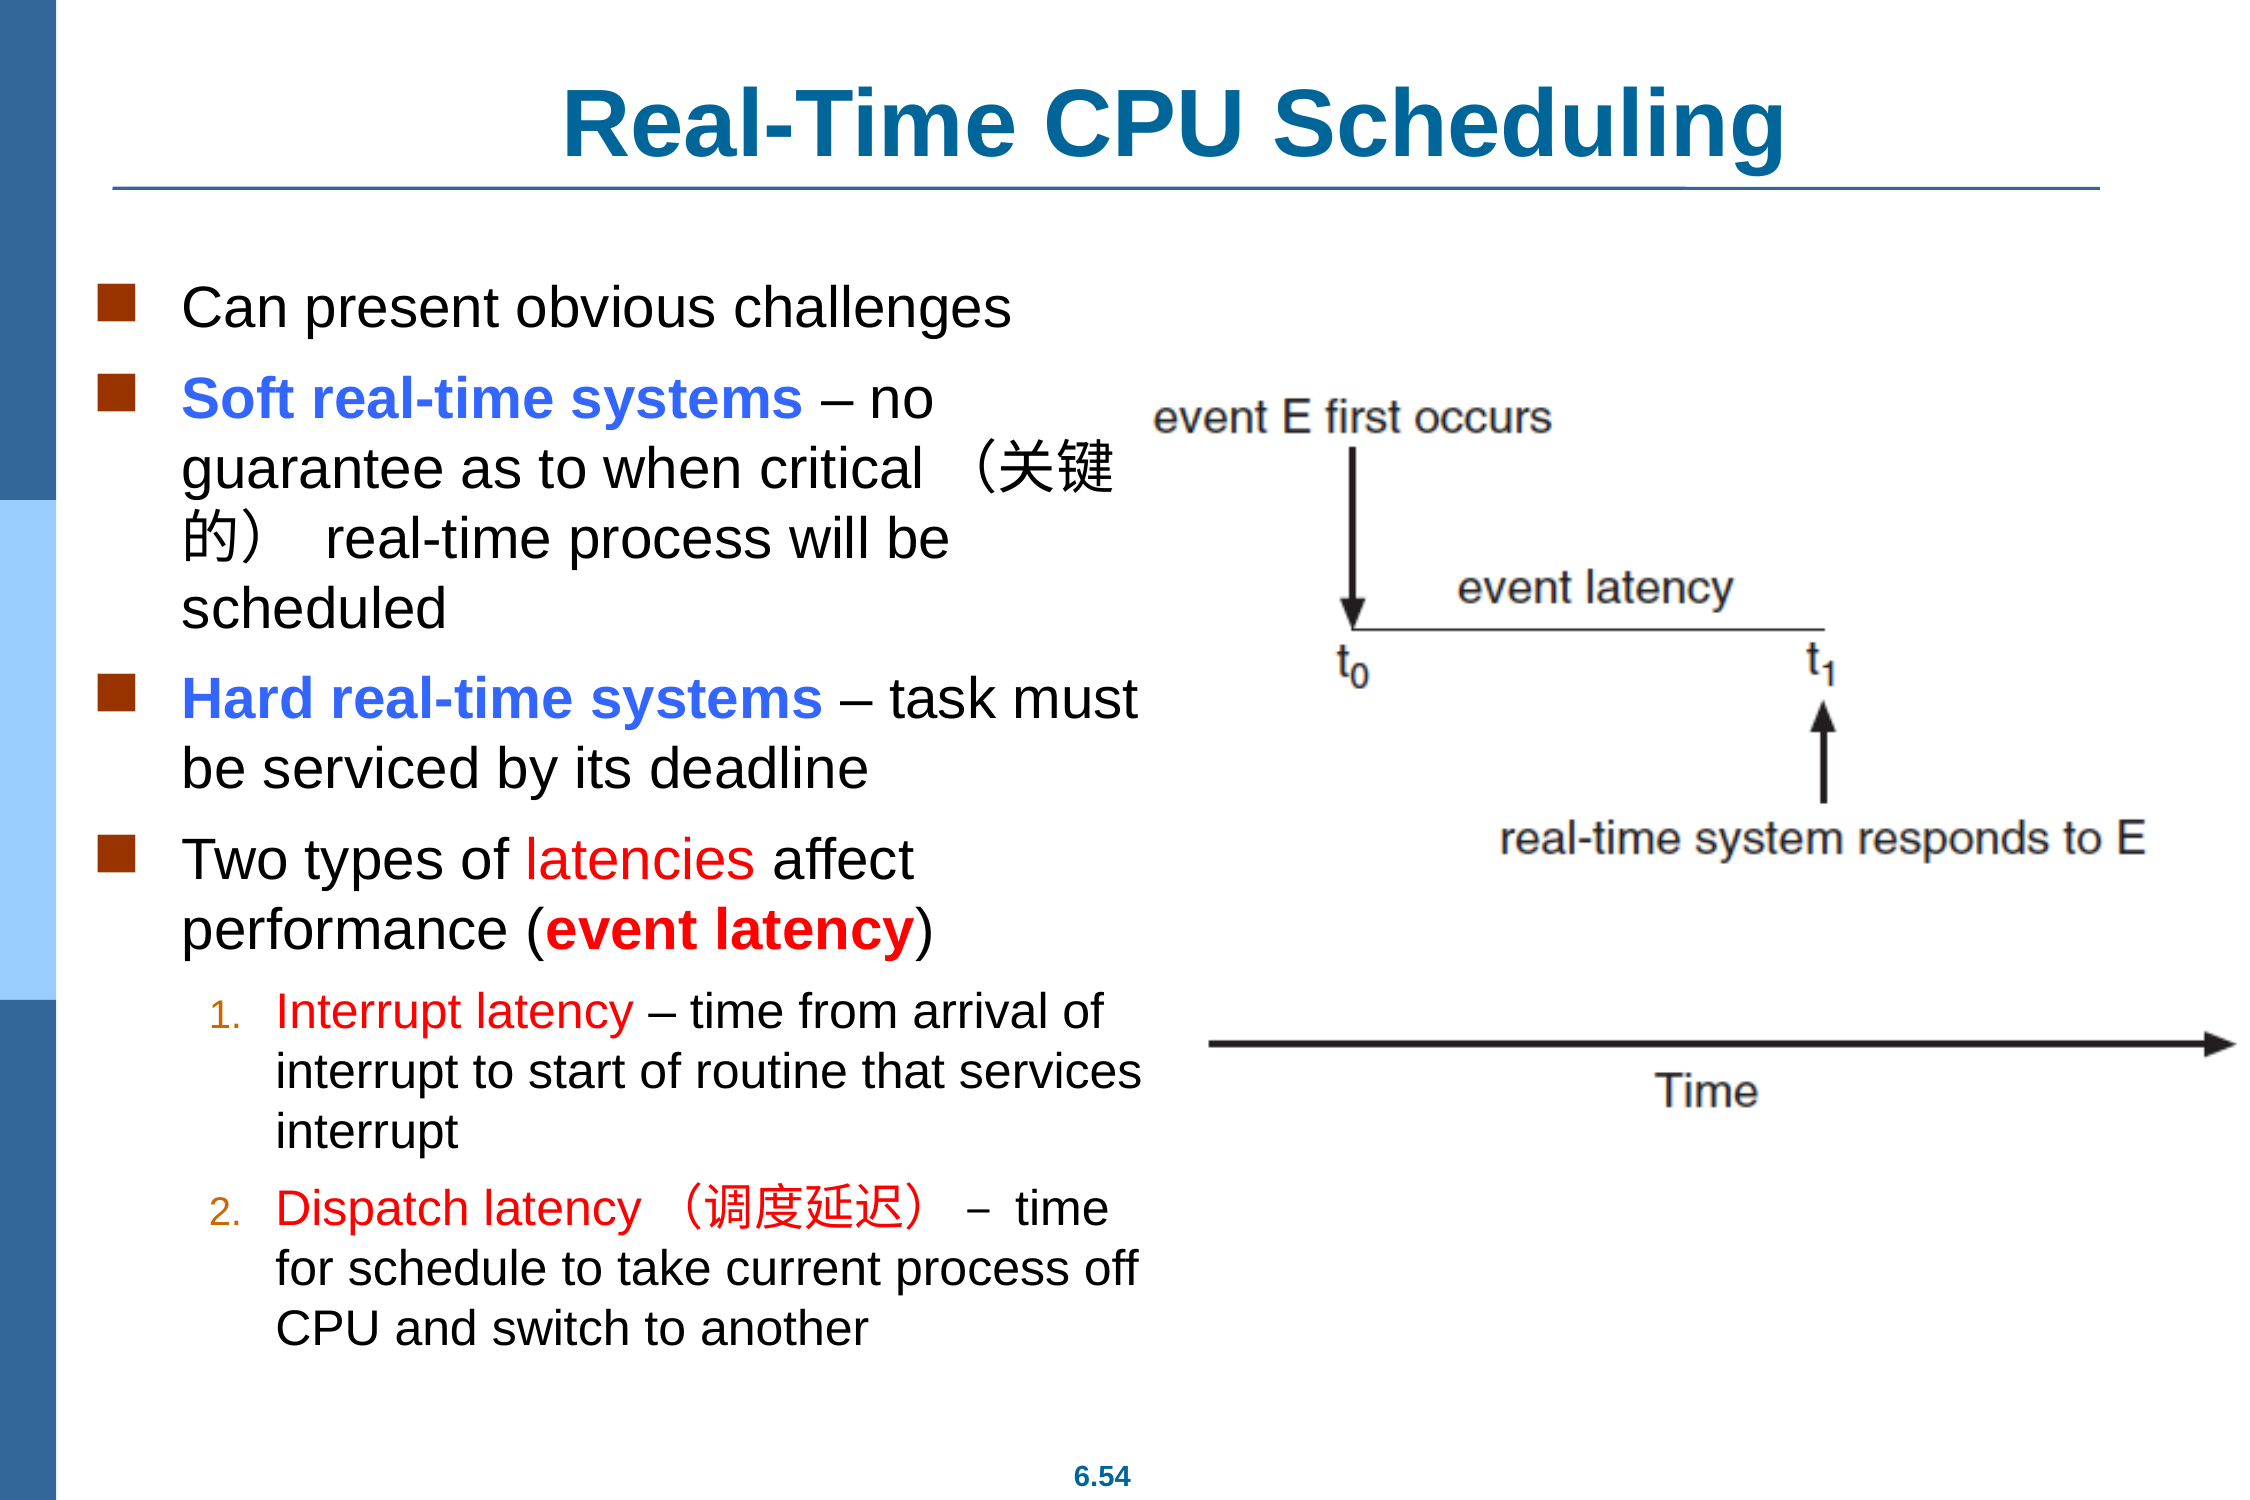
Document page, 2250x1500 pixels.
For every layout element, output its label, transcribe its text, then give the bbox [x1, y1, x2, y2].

list Can present obvious challenges Soft real-time systems – no guarantee as to when critical（关键的） real-time process will be scheduled Hard real-time systems – task must be serviced by its deadline Two types of latencies affect performance (event latency) Interrupt latency – time from arrival of interrupt to start of routine that services interrupt Dispatch latency（调度延迟） – time for schedule to take current process off CPU and switch to another [80, 258, 1176, 1430]
picture [1144, 383, 2244, 1141]
title Real-Time CPU Scheduling [213, 60, 2138, 187]
